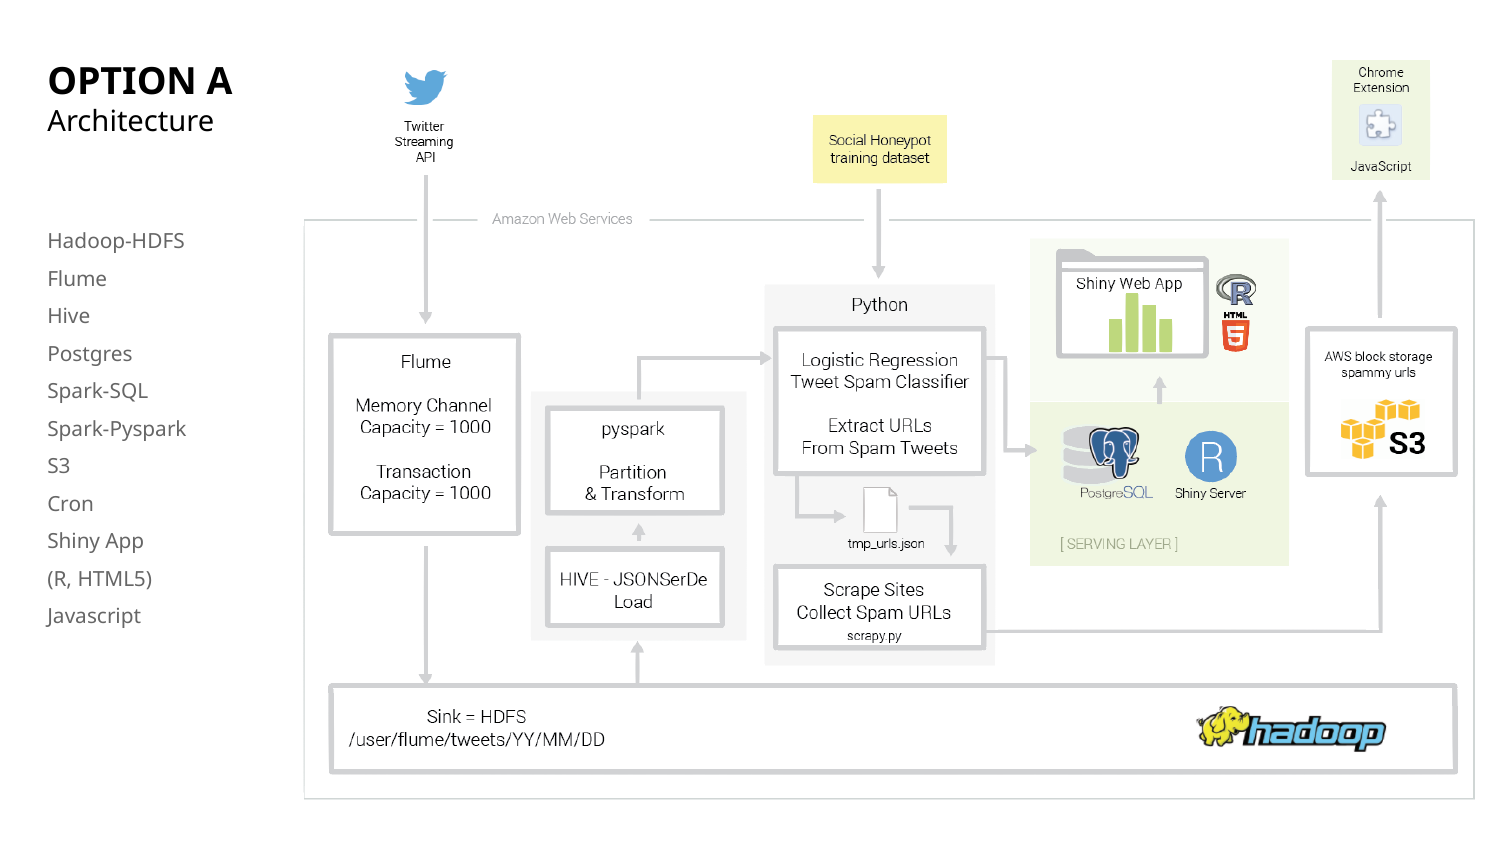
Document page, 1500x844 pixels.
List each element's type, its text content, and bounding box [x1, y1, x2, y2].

text_box OPTION A Architecture Hadoop-HDFS Flume Hive Postgres Spark-SQL Spark-Pyspark S3 Cron Shiny App (R, HTML5) Javascript [32, 42, 258, 794]
picture [278, 31, 1489, 813]
